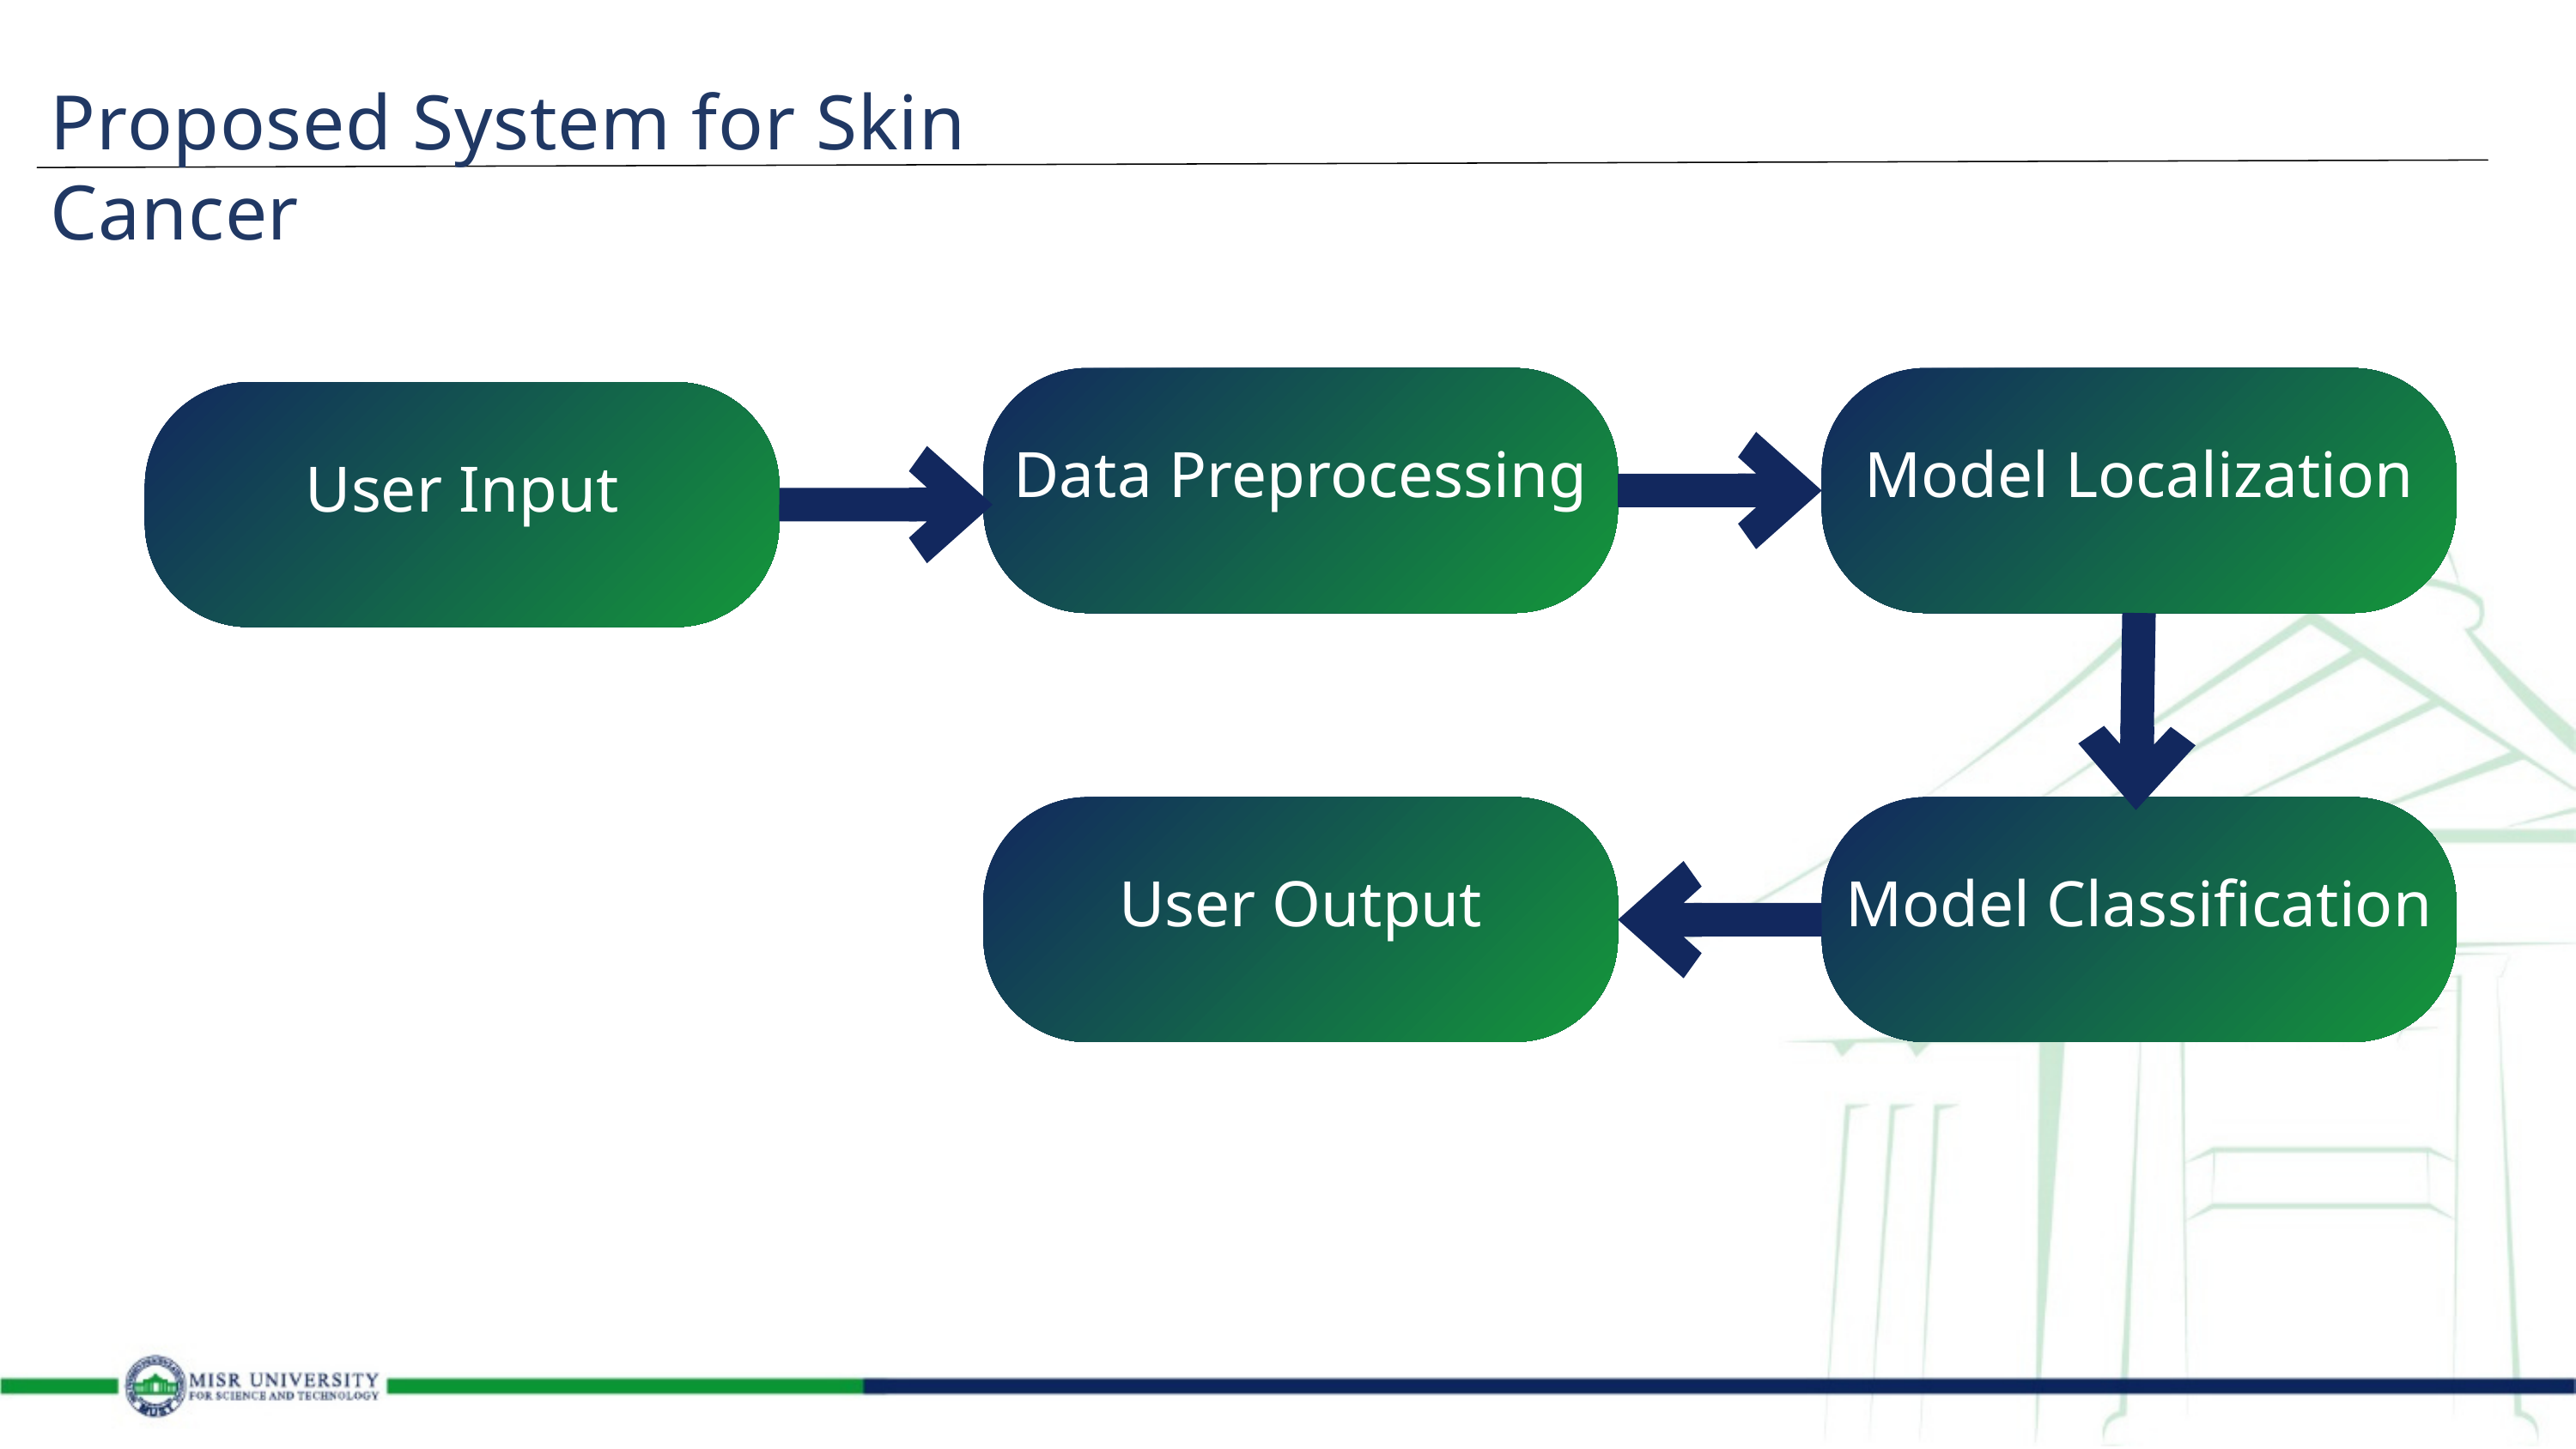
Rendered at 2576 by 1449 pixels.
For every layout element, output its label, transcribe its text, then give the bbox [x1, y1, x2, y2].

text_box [983, 367, 1619, 614]
text_box Proposed System for Skin Cancer [50, 74, 1157, 255]
text_box [0, 0, 2576, 1446]
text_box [1821, 797, 2457, 1043]
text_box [983, 797, 1619, 1043]
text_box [144, 381, 780, 627]
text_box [1821, 367, 2457, 614]
